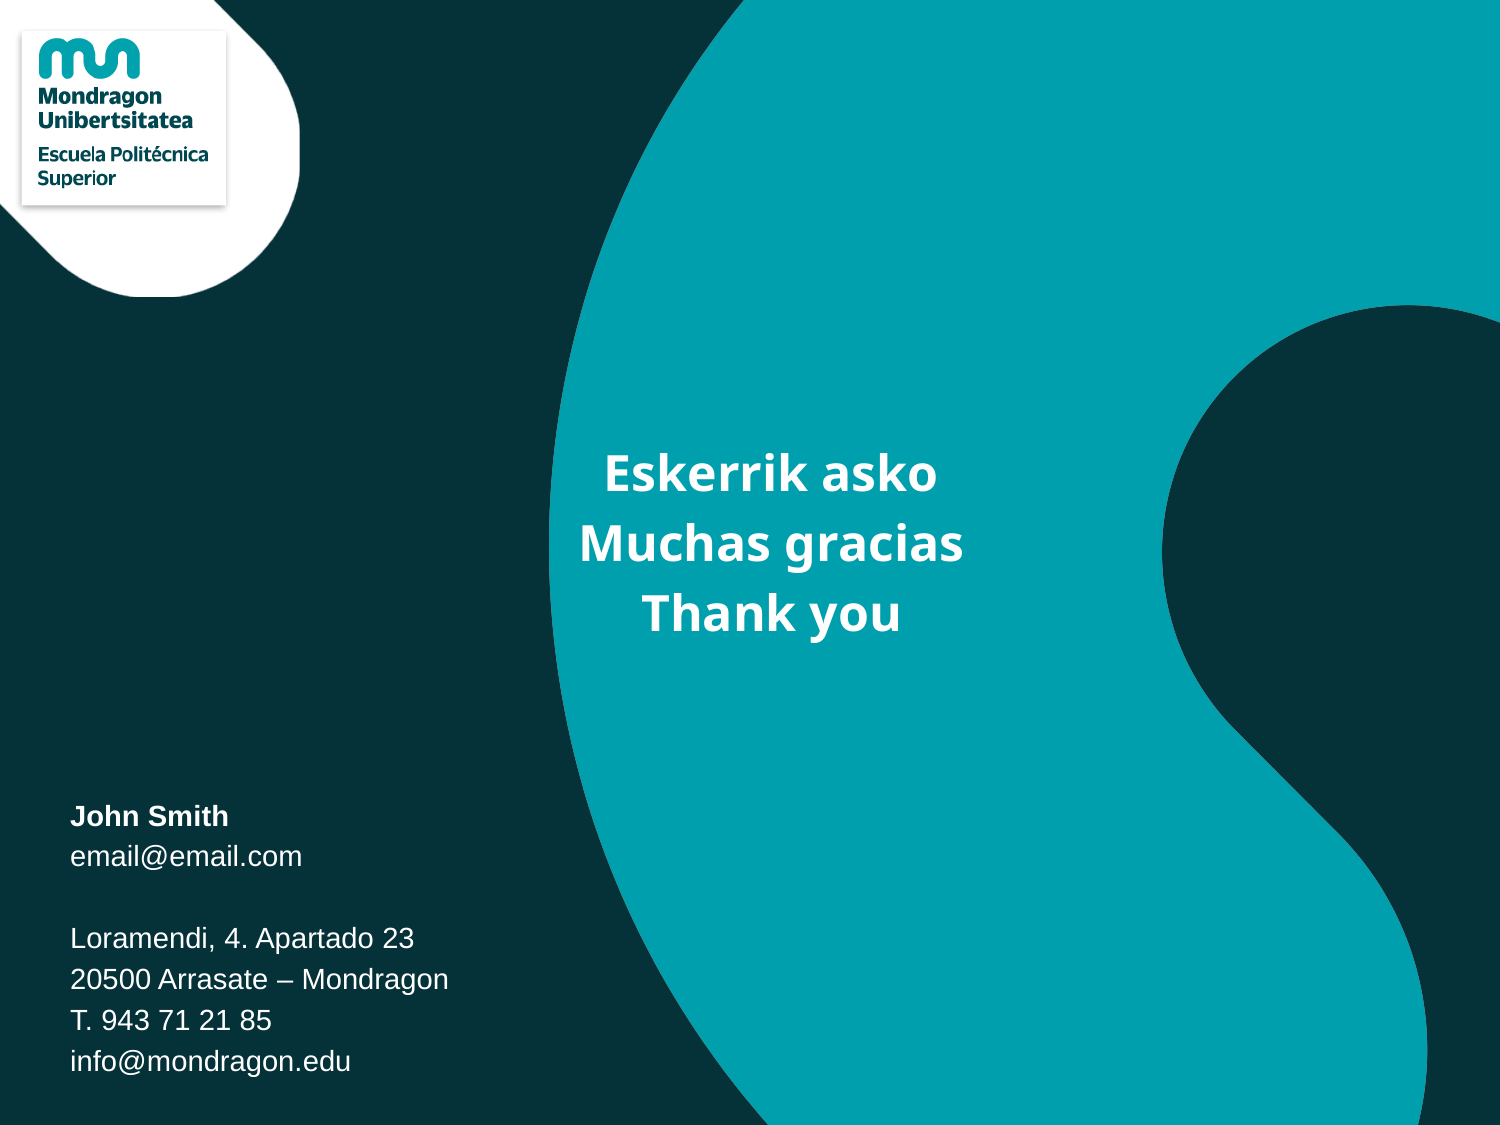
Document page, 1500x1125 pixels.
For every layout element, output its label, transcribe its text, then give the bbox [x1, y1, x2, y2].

picture [5, 3, 242, 219]
text_box Eskerrik asko Muchas gracias Thank you [533, 434, 1009, 624]
list John Smith email@email.com Loramendi, 4. Apartado 23 20500 Arrasate – Mondragon T. 943 71 21 85 info@mondragon.edu [55, 789, 494, 979]
